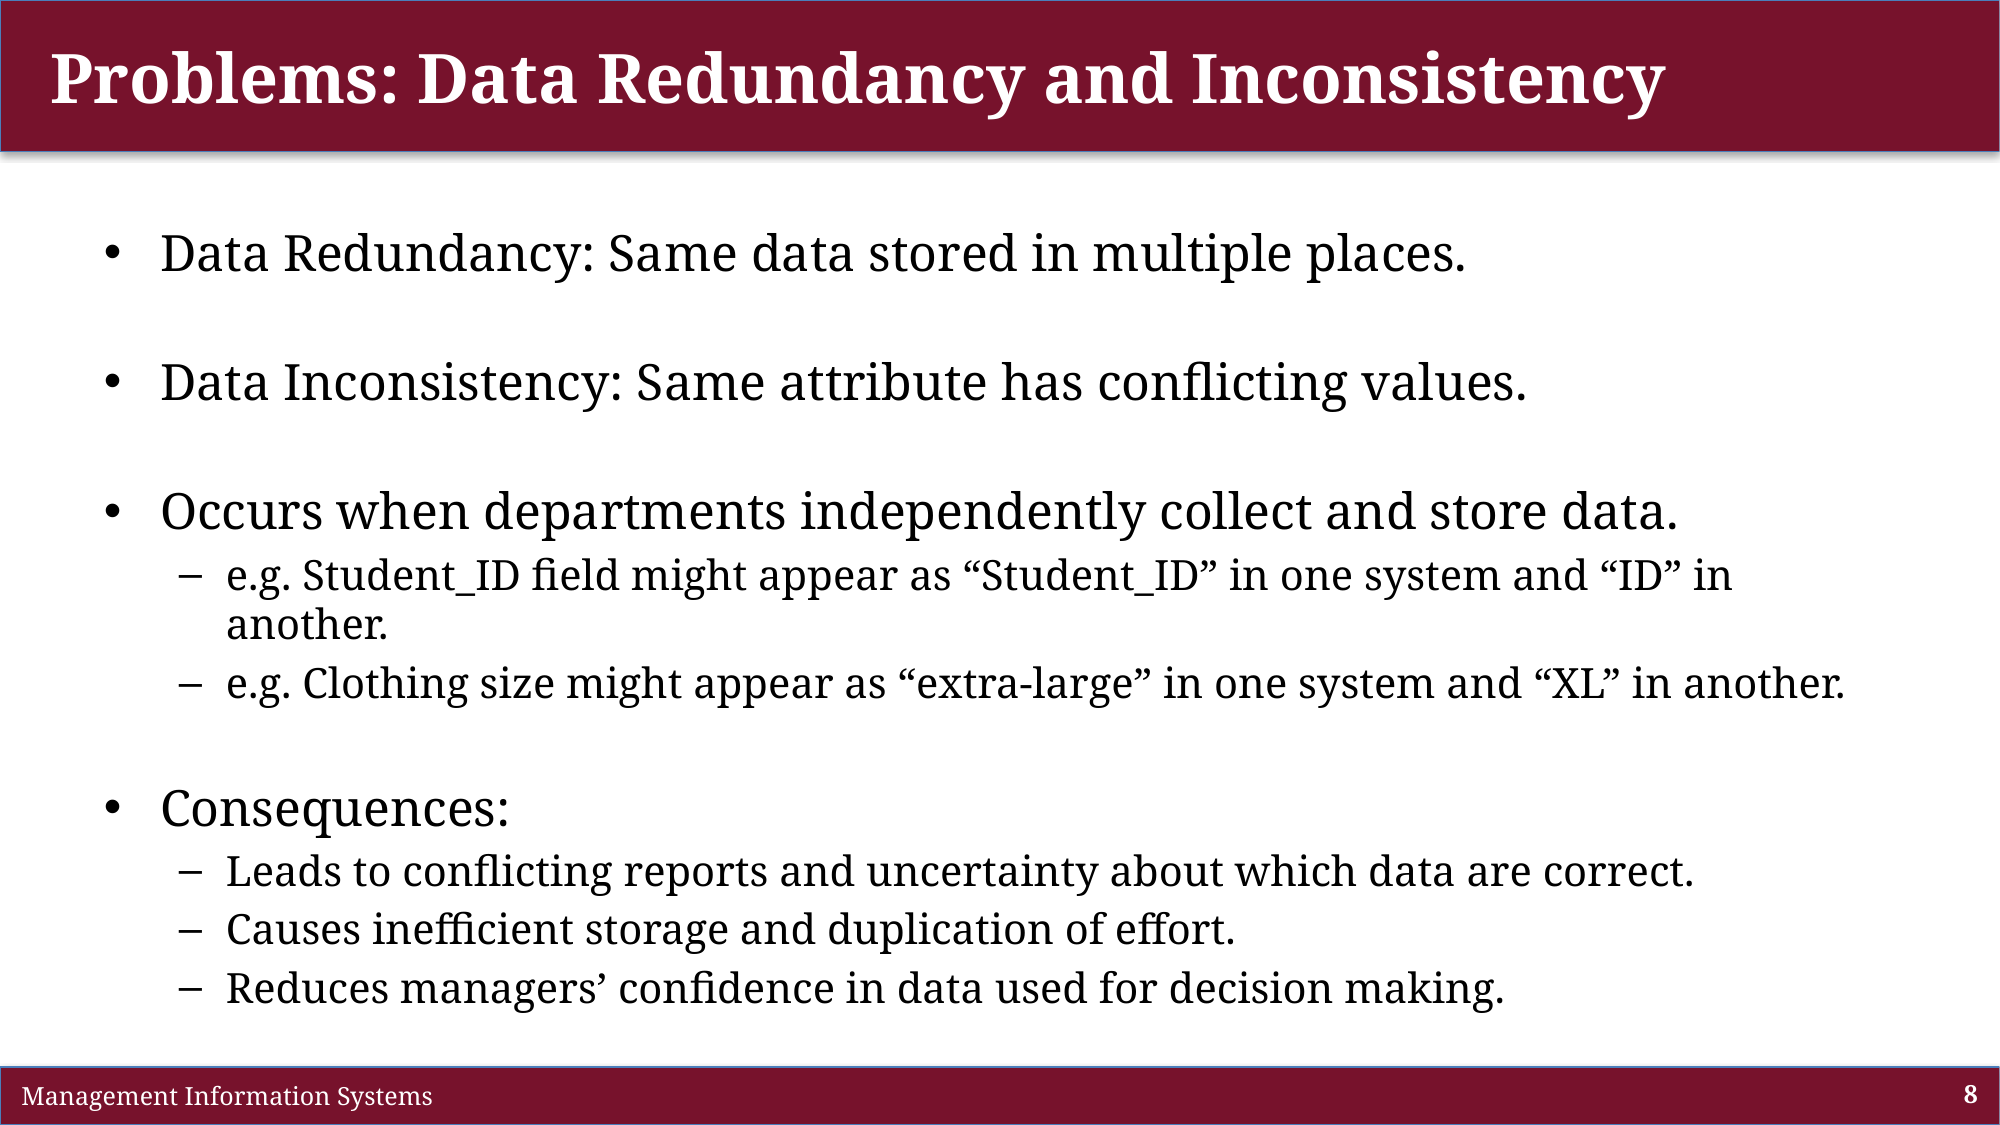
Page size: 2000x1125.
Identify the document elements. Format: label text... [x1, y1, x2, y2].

footer Management Information Systems [0, 1066, 475, 1125]
slide_number 8 [1649, 1066, 2000, 1125]
list Data Redundancy: Same data stored in multiple places. Data Inconsistency: Same attribute has conflicting values. Occurs when departments independently collect and store data. e.g. Student_ID field might appear as “Student_ID” in one system and “ID” in another. e.g. Clothing size might appear as “extra-large” in one system and “XL” in another. Consequences: Leads to conflicting reports and uncertainty about which data are correct. Causes inefficient storage and duplication of effort. Reduces managers’ confidence in data used for decision making. [88, 213, 1911, 1047]
title Problems: Data Redundancy and Inconsistency [0, 0, 2000, 152]
text_box [475, 1066, 1649, 1125]
